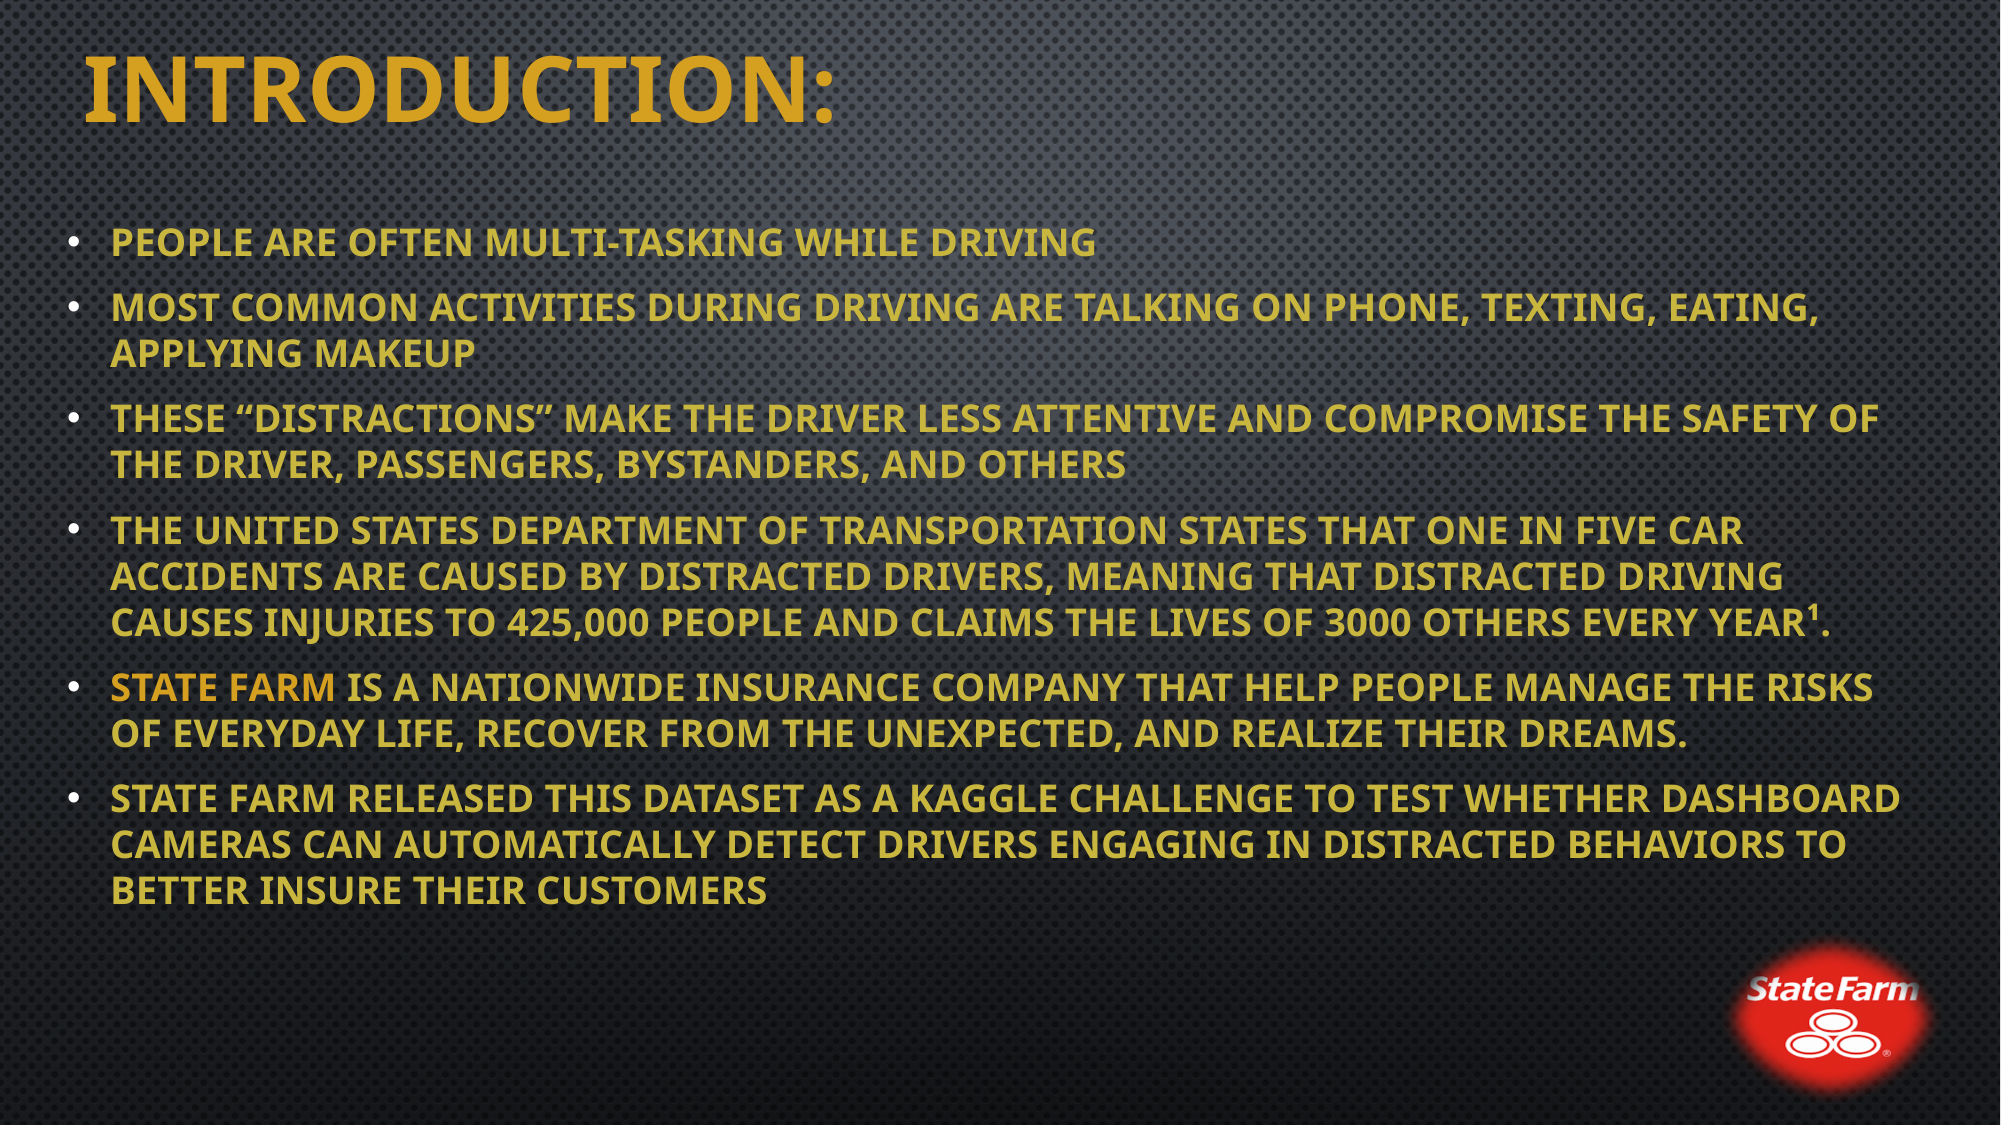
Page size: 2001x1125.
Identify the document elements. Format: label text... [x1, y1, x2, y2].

list People are often multi-tasking while driving Most common activities during driving are talking on phone, texting, eating, applying makeup These “distractions” make the driver less attentive and compromise the safety of the driver, passengers, bystanders, and others The United States Department of Transportation states that one in five car accidents are caused by distracted drivers, meaning that distracted driving causes injuries to 425,000 people and claims the lives of 3000 others every year¹. State Farm is a nationwide insurance company that help people manage the risks of everyday life, recover from the unexpected, and realize their dreams. State Farm released this dataset as a Kaggle challenge to test whether dashboard cameras can automatically detect drivers engaging in distracted behaviors to better insure their customers [52, 137, 1932, 929]
title Introduction: [68, 26, 1822, 137]
picture [1714, 928, 1949, 1109]
